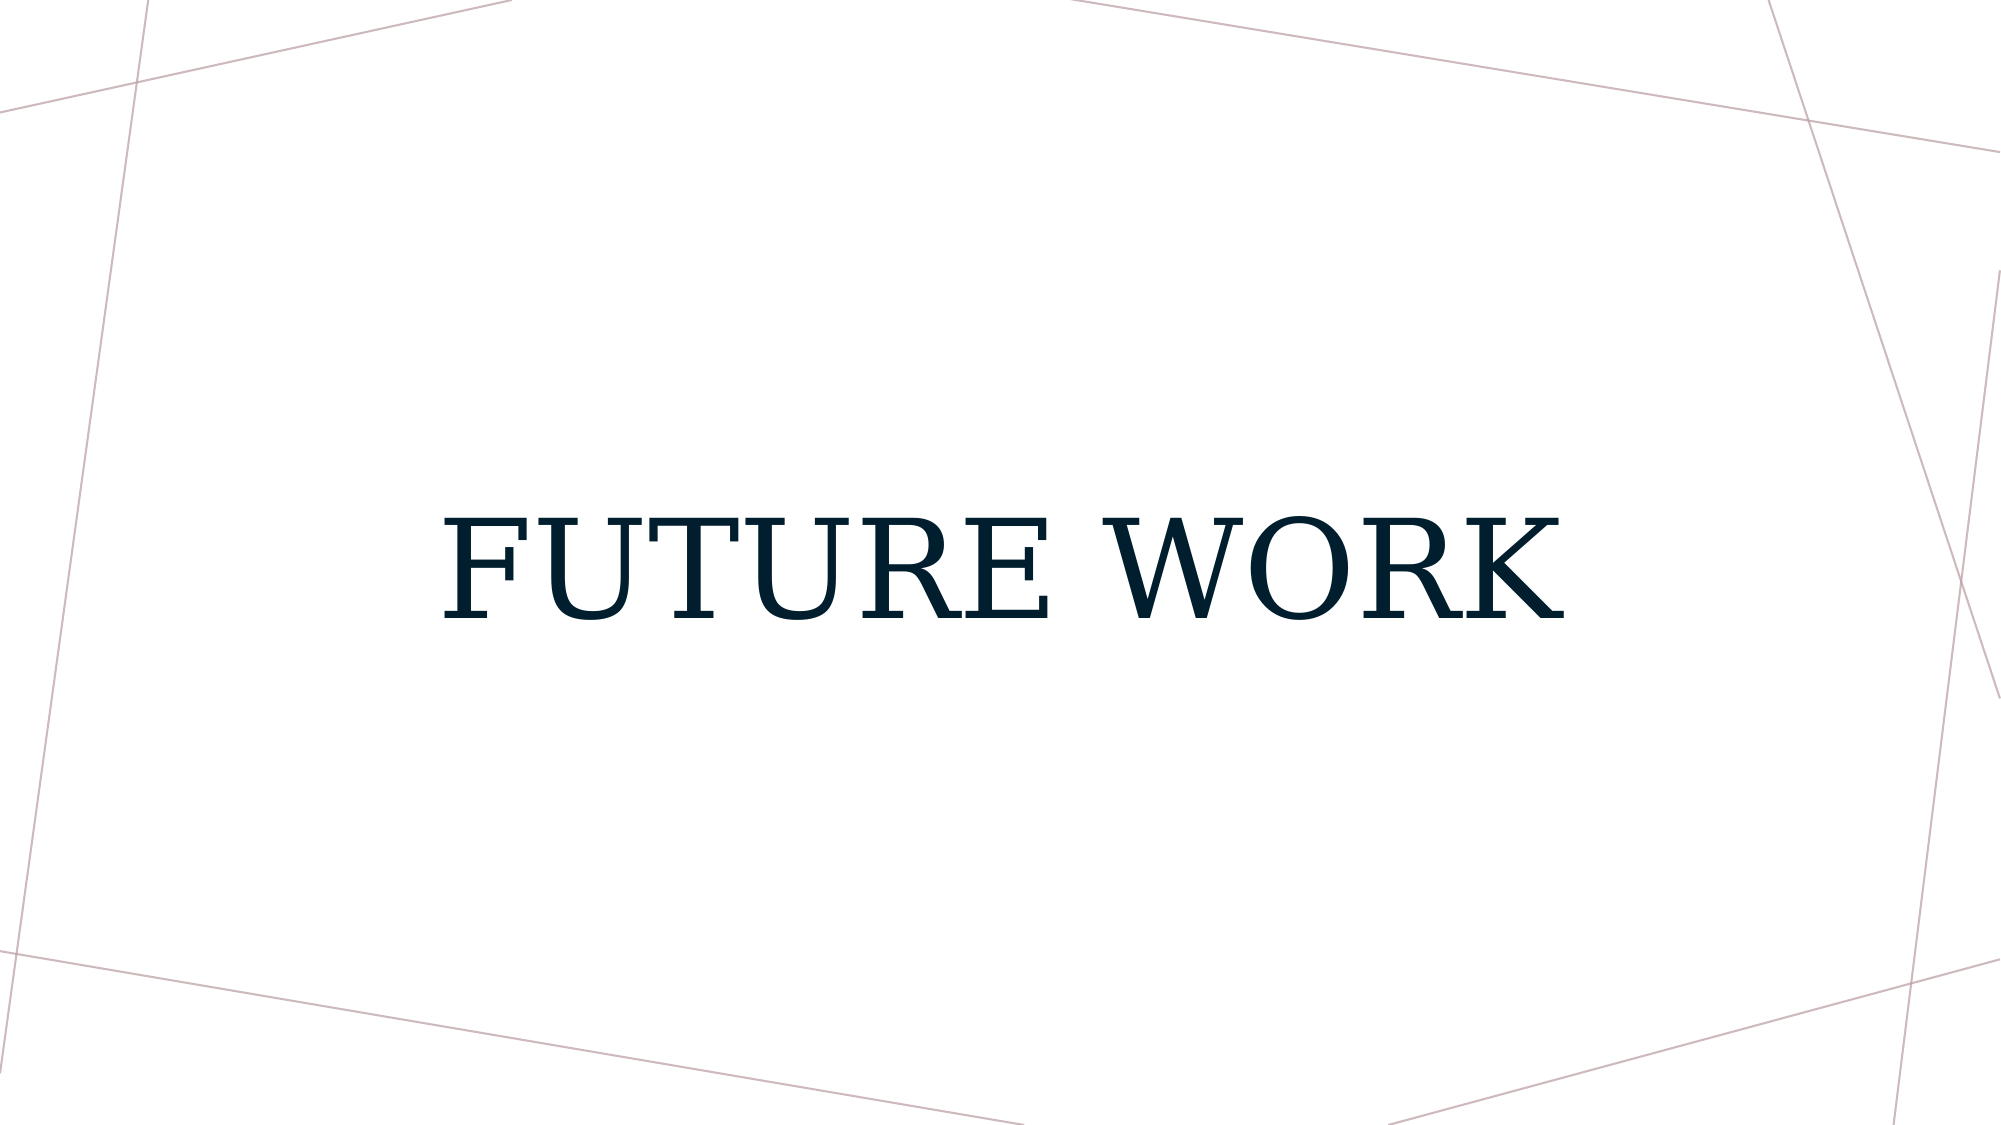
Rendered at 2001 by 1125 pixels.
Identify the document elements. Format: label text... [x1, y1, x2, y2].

title Future work [235, 422, 1765, 657]
